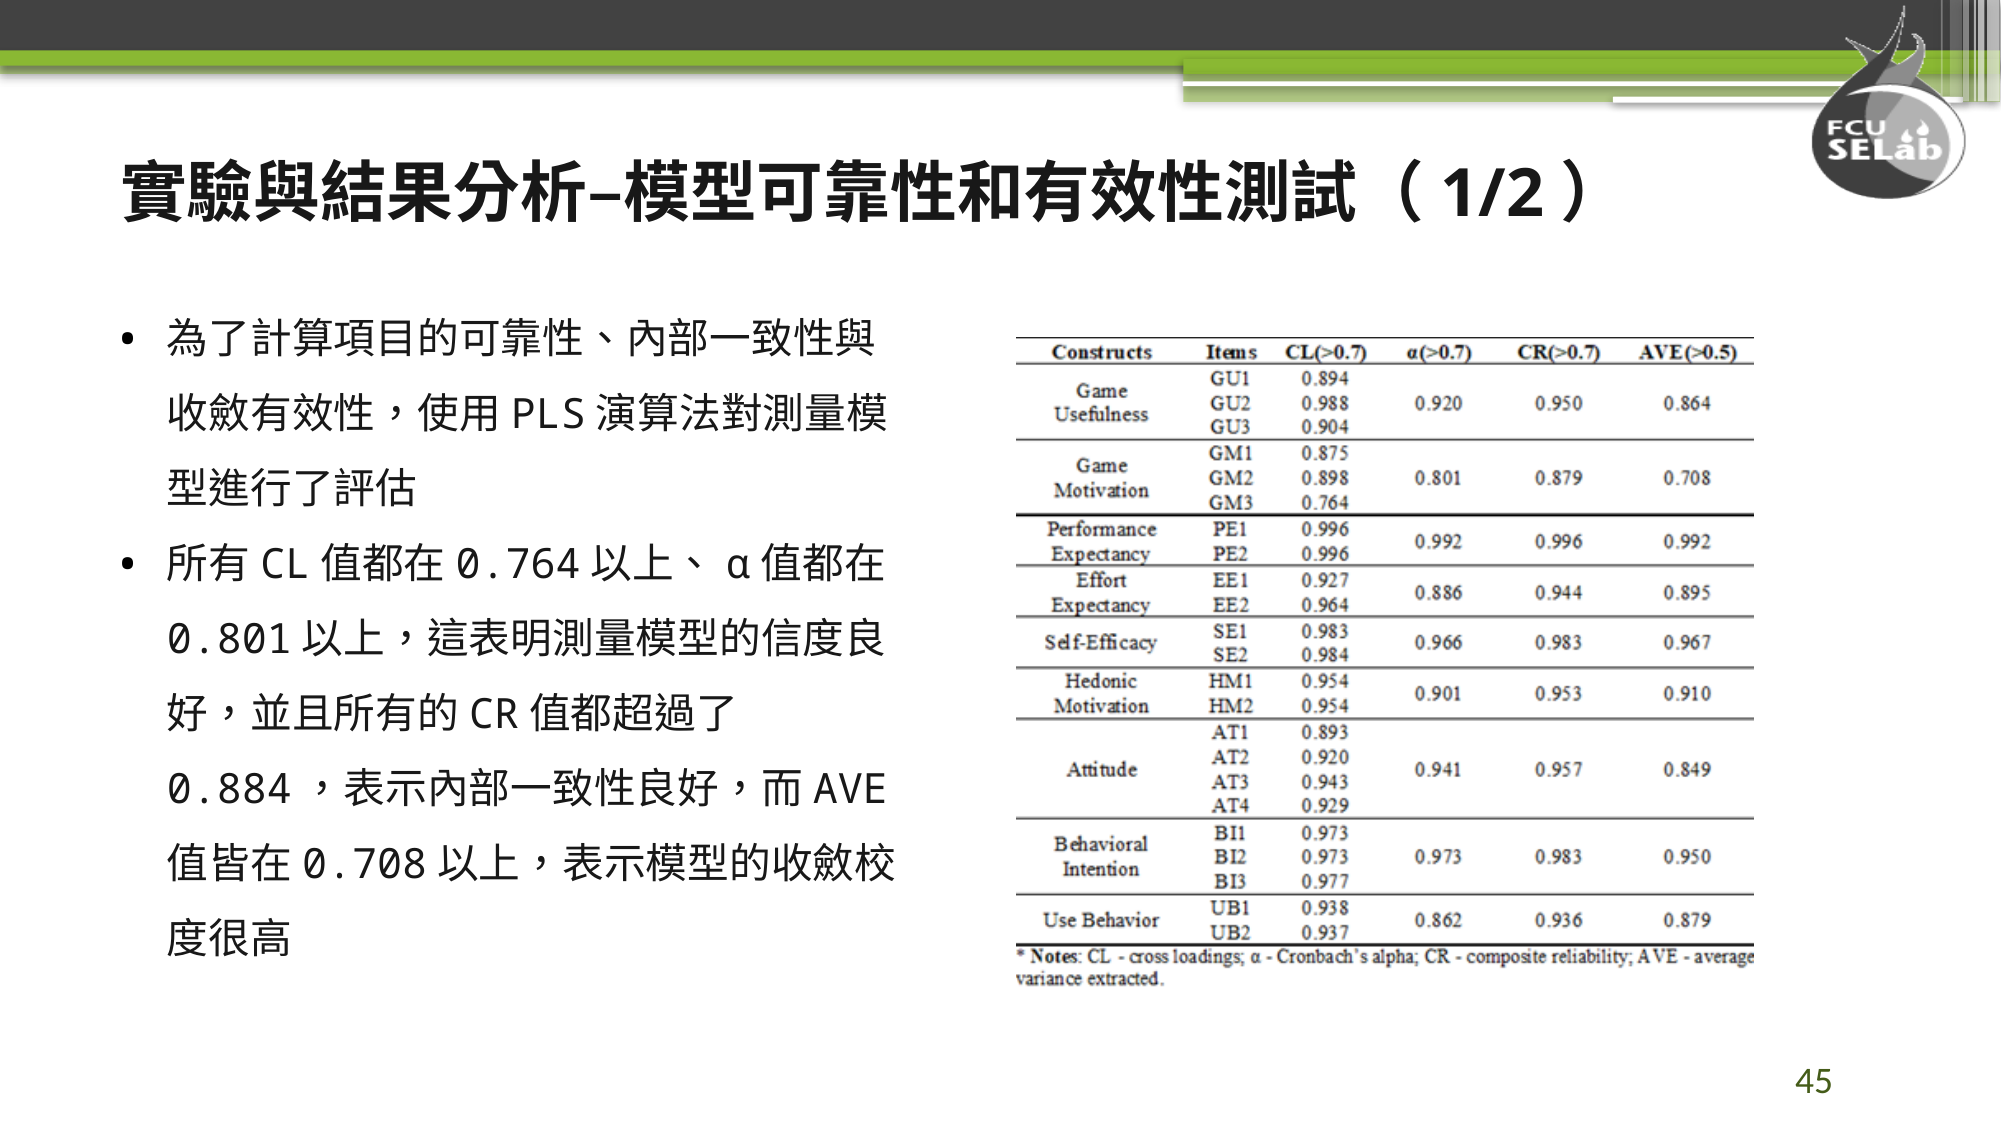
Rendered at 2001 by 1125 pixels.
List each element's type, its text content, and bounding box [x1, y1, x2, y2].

picture [1780, 2, 2000, 203]
list 為了計算項目的可靠性、內部一致性與收斂有效性，使用PLS演算法對測量模型進行了評估 所有CL值都在0.764以上、α值都在0.801以上，這表明測量模型的信度良好，並且所有的CR值都超過了0.884，表示內部一致性良好，而AVE值皆在0.708以上，表示模型的收斂校度很高 [99, 276, 937, 584]
slide_number 45 [1780, 1048, 1974, 1109]
title 實驗與結果分析–模型可靠性和有效性測試（1/2） [0, 101, 1900, 277]
picture [1016, 337, 1754, 988]
